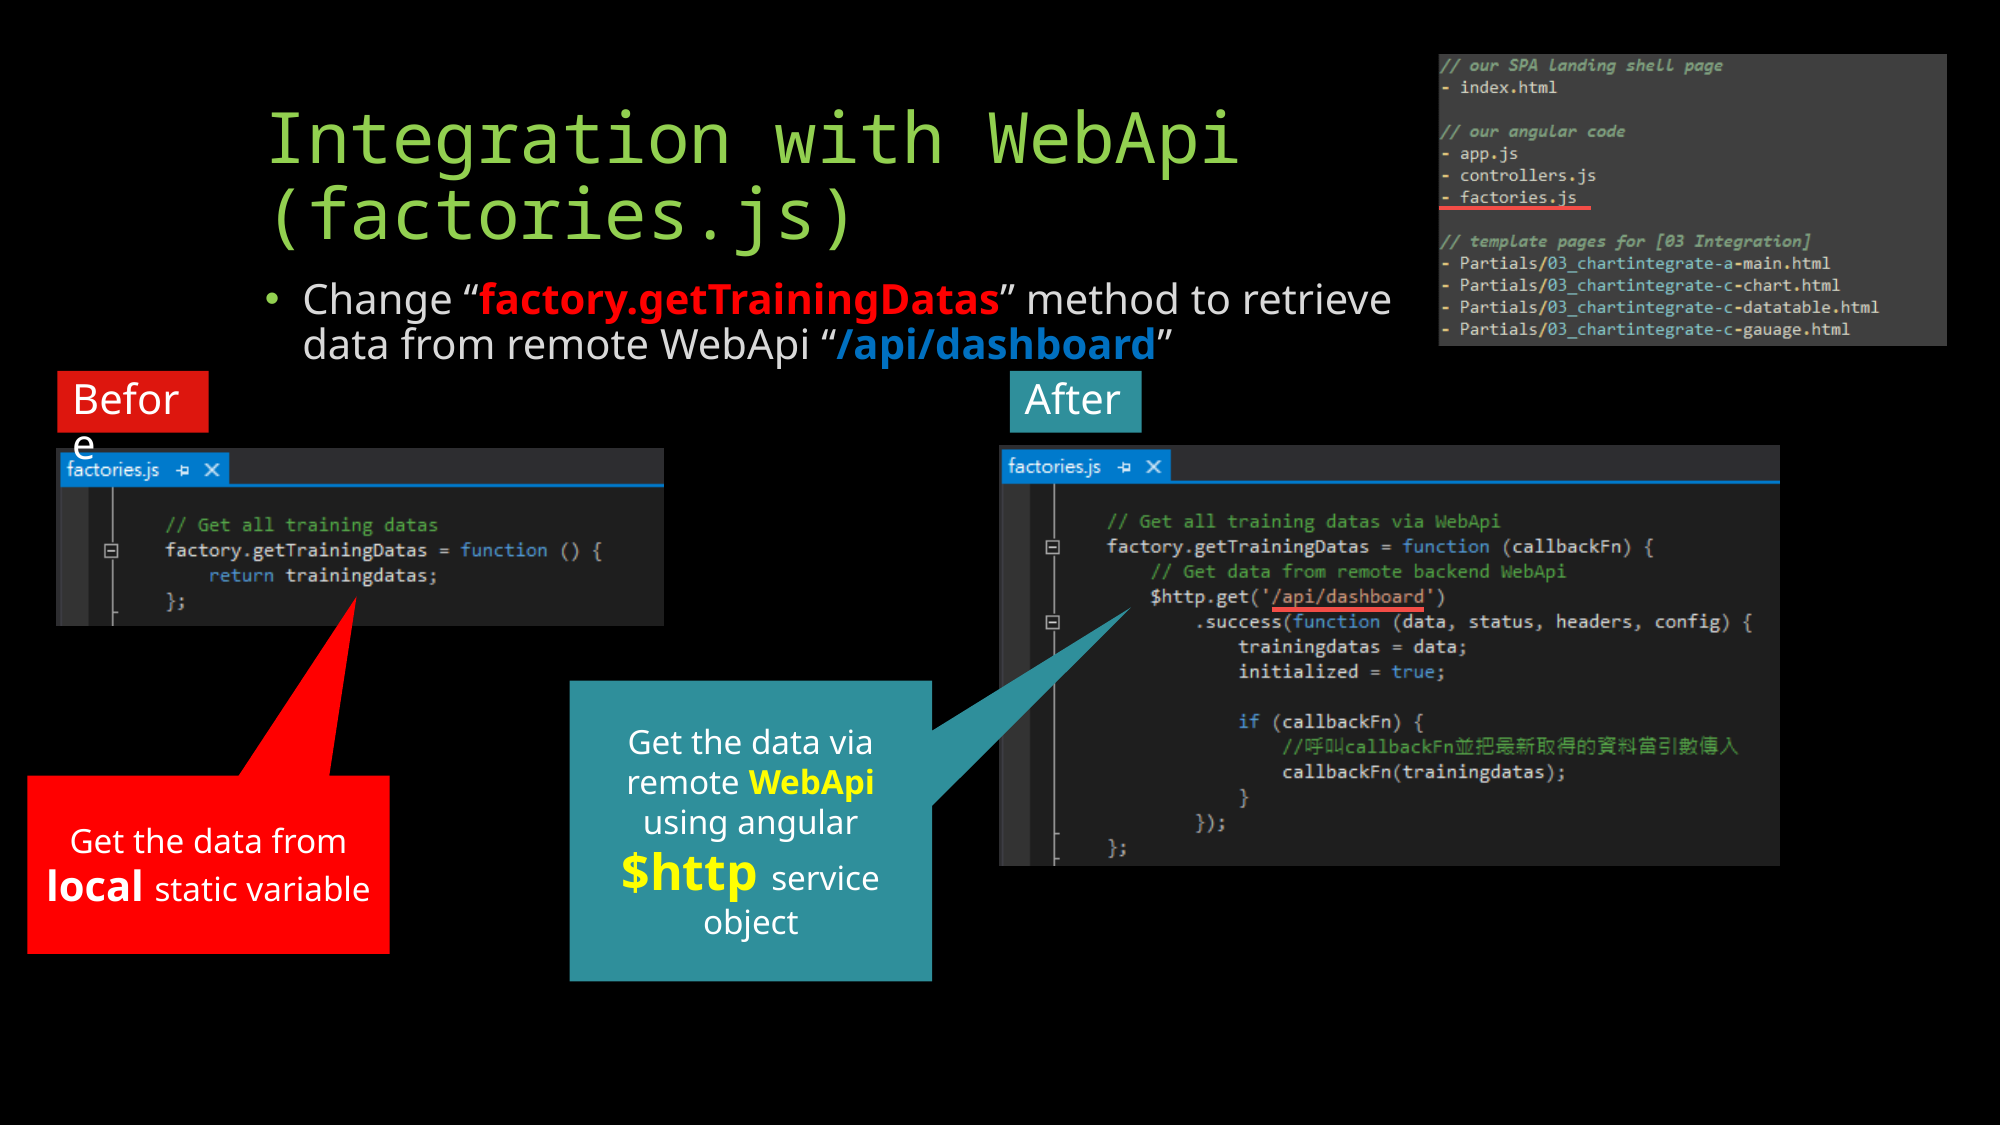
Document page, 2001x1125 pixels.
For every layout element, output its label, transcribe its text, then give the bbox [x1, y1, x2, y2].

text_box Get the data via remote WebApi using angular $http service object [568, 679, 999, 983]
text_box Get the data from local static variable [26, 626, 391, 955]
picture [999, 445, 1780, 867]
text_box After [1009, 370, 1142, 433]
picture [55, 448, 664, 626]
title Integration with WebApi (factories.js) [249, 75, 1438, 263]
text_box Change “factory.getTrainingDatas” method to retrieve data from remote WebApi “/api/dashboard” [249, 270, 1439, 1035]
text_box Before [57, 370, 209, 433]
picture [1438, 54, 1947, 346]
